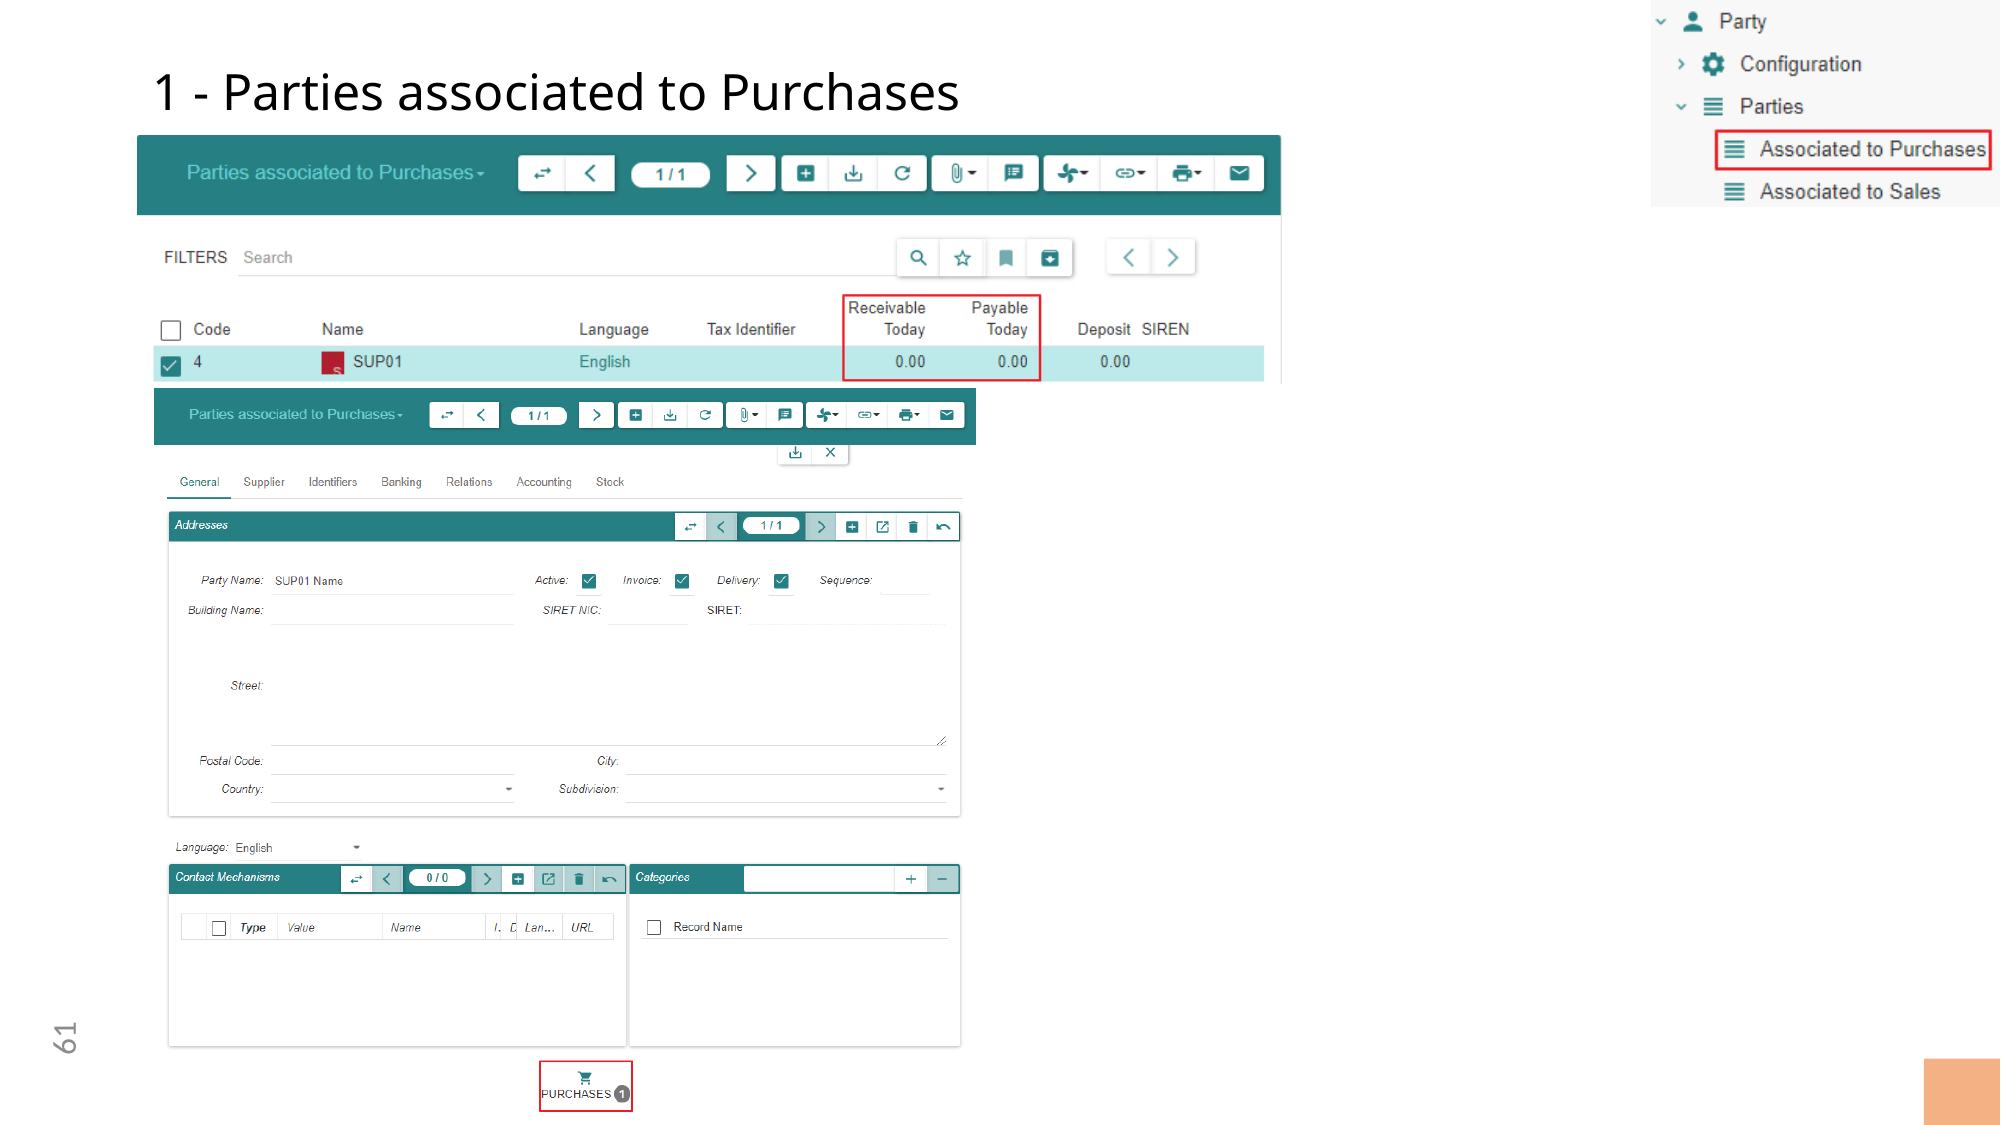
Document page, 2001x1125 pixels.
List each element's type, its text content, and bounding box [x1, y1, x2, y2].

picture [153, 388, 976, 1114]
text_box [1923, 1058, 2000, 1125]
title 1 - Parties associated to Purchases [137, 59, 1651, 136]
picture [1651, 0, 2000, 207]
picture [137, 135, 1282, 384]
slide_number 61 [32, 969, 93, 1108]
